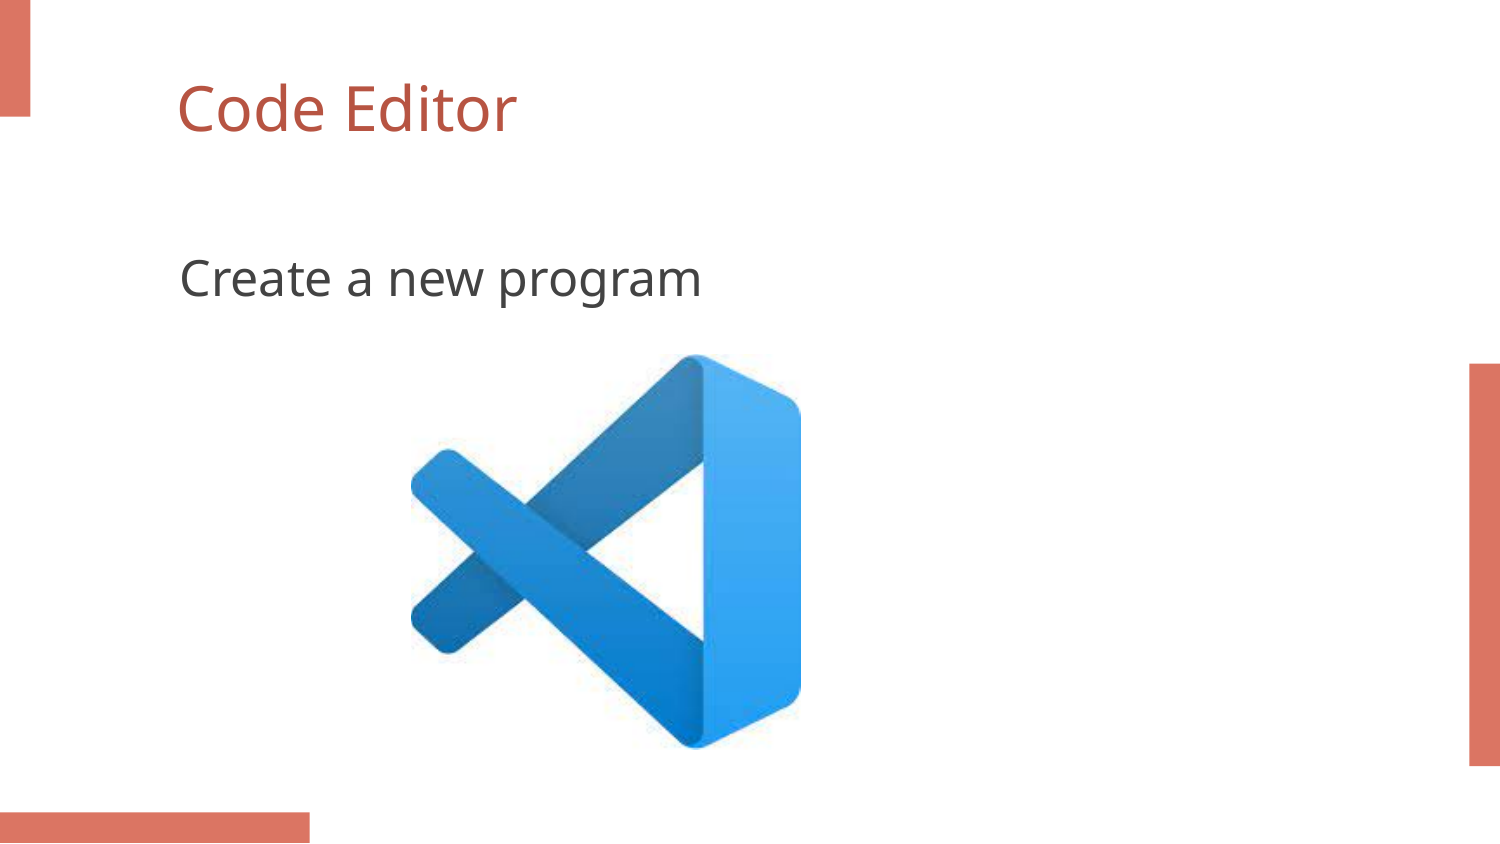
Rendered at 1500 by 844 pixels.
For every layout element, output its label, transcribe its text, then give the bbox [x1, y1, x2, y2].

picture [411, 354, 801, 751]
list Code Editor [0, 65, 733, 149]
subtitle Create a new program [164, 231, 1336, 779]
